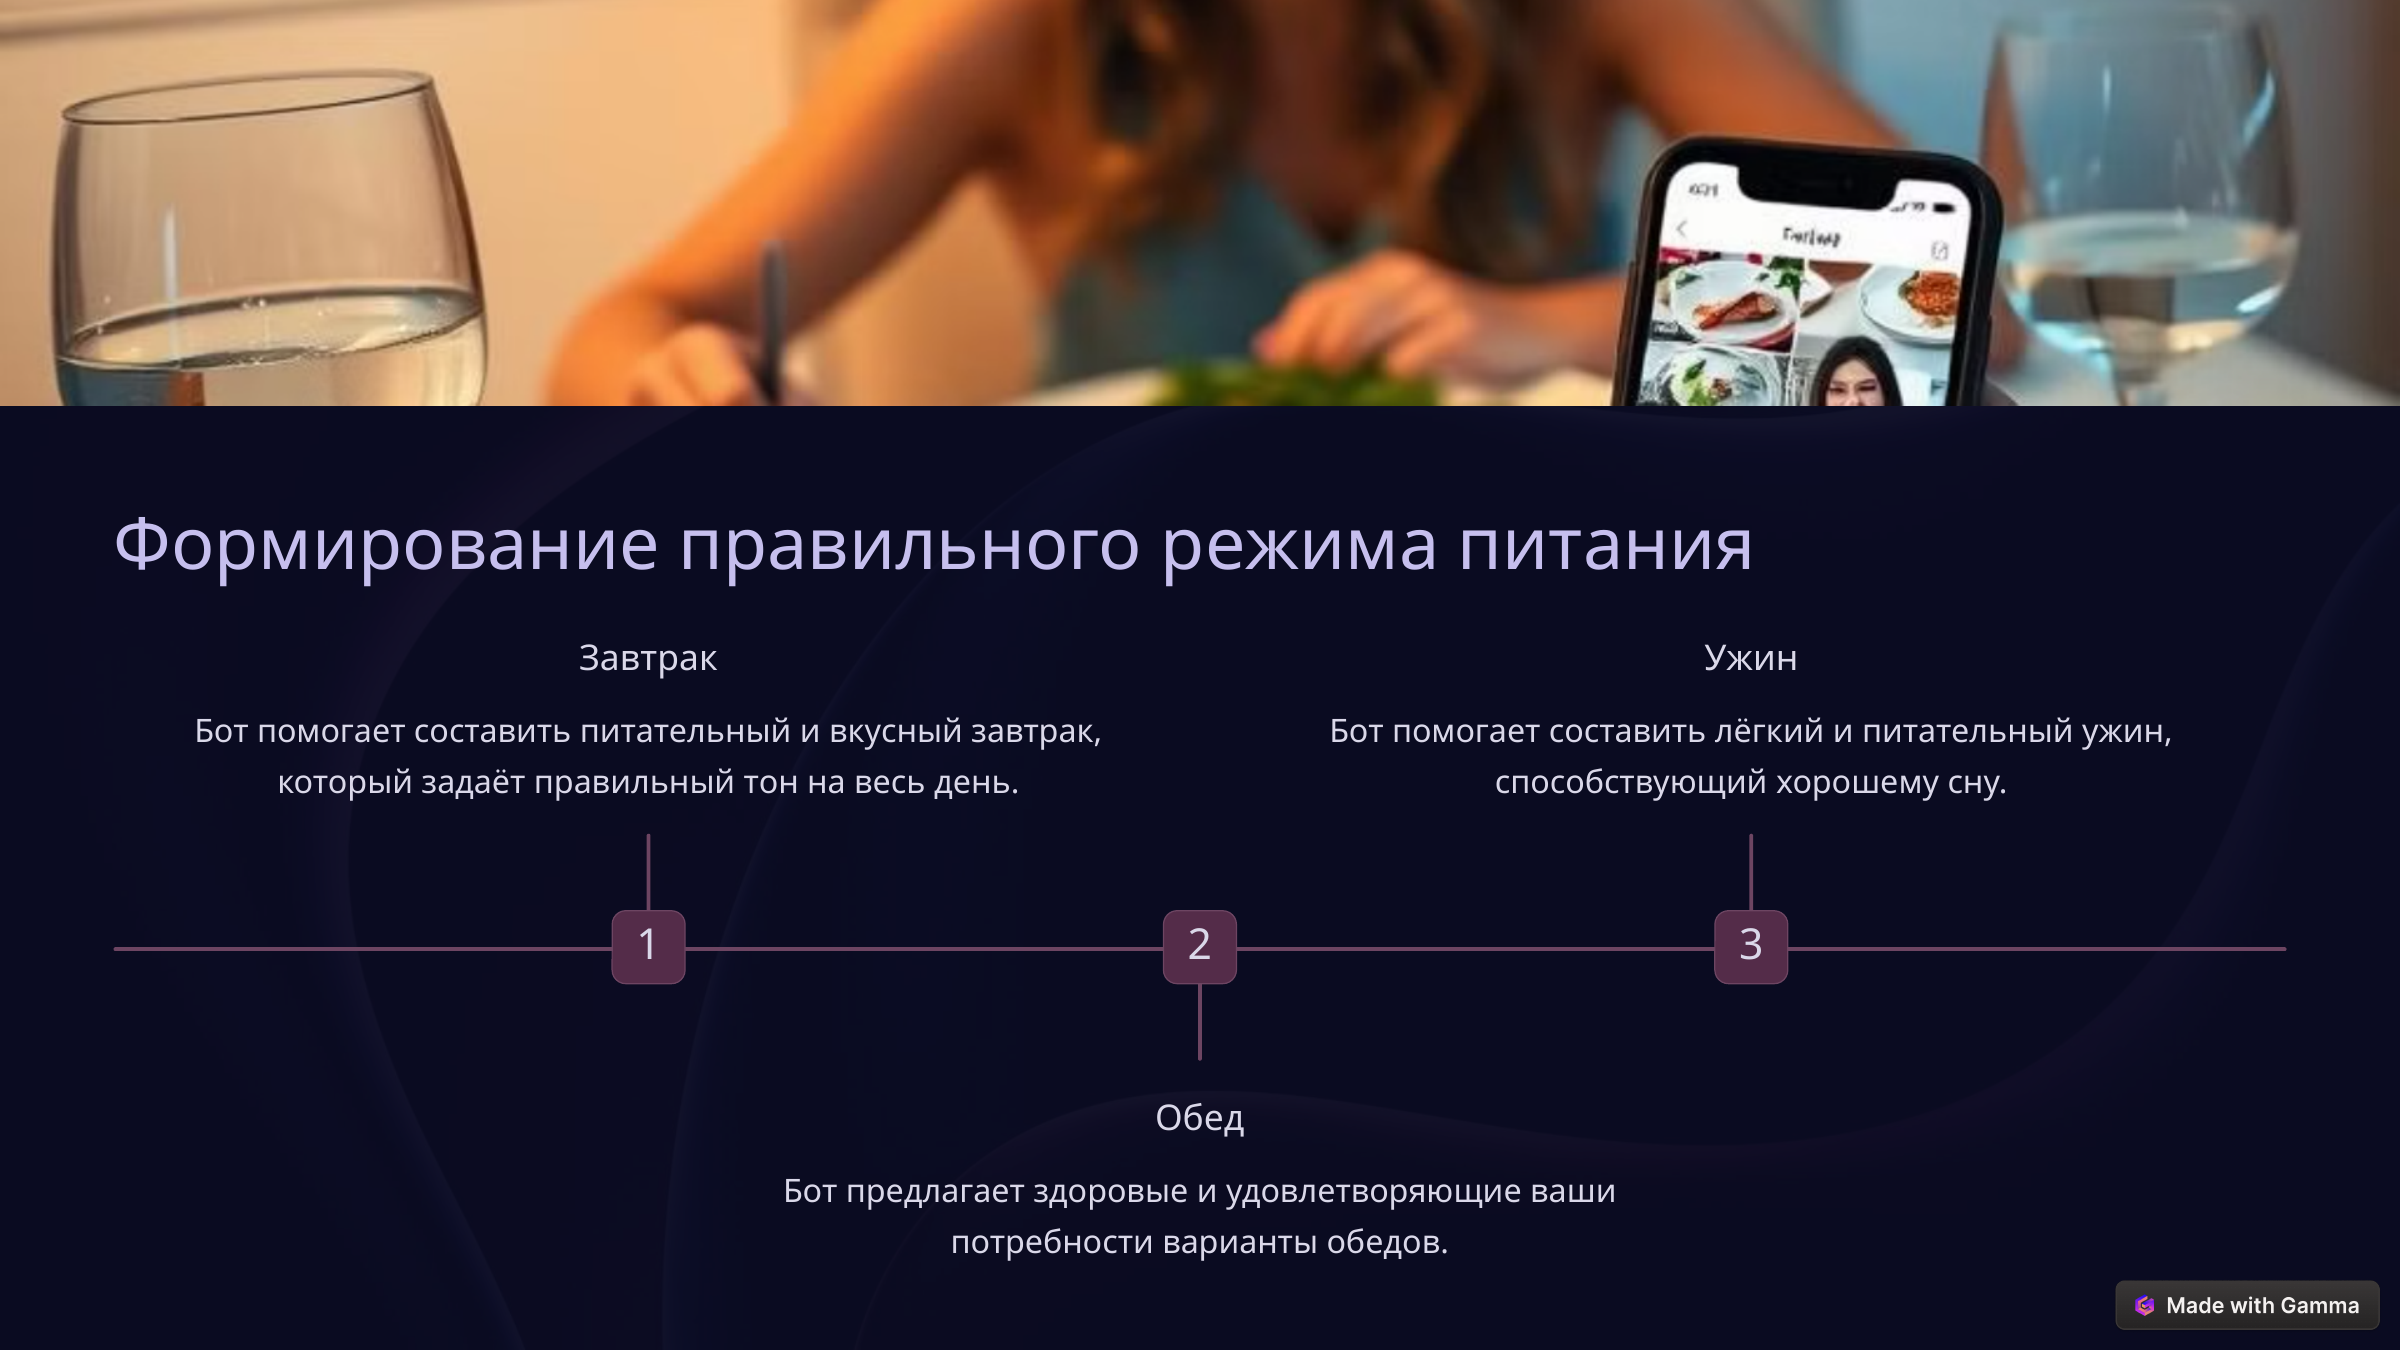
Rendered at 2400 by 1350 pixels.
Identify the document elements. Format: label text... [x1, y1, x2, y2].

text_box Формирование правильного режима питания [113, 494, 1770, 585]
text_box 1 [640, 925, 657, 969]
text_box Бот предлагает здоровые и удовлетворяющие ваши потребности варианты обедов. [697, 1157, 1703, 1262]
text_box [1788, 947, 2287, 951]
text_box [1198, 984, 1202, 1061]
text_box Завтрак [468, 633, 829, 679]
text_box [612, 910, 686, 984]
text_box [646, 833, 651, 910]
text_box [1237, 947, 1714, 951]
text_box [1714, 910, 1788, 984]
text_box [1163, 910, 1237, 984]
text_box [113, 947, 612, 951]
picture [2106, 1271, 2389, 1339]
text_box Обед [1019, 1093, 1381, 1139]
text_box Бот помогает составить питательный и вкусный завтрак, который задаёт правильный тон на весь день. [145, 697, 1152, 802]
text_box [1749, 833, 1754, 910]
text_box [686, 947, 1163, 951]
text_box 2 [1187, 925, 1213, 969]
text_box Ужин [1571, 633, 1932, 679]
picture [0, 0, 2400, 406]
text_box 3 [1738, 925, 1764, 969]
text_box Бот помогает составить лёгкий и питательный ужин, способствующий хорошему сну. [1248, 697, 2255, 802]
